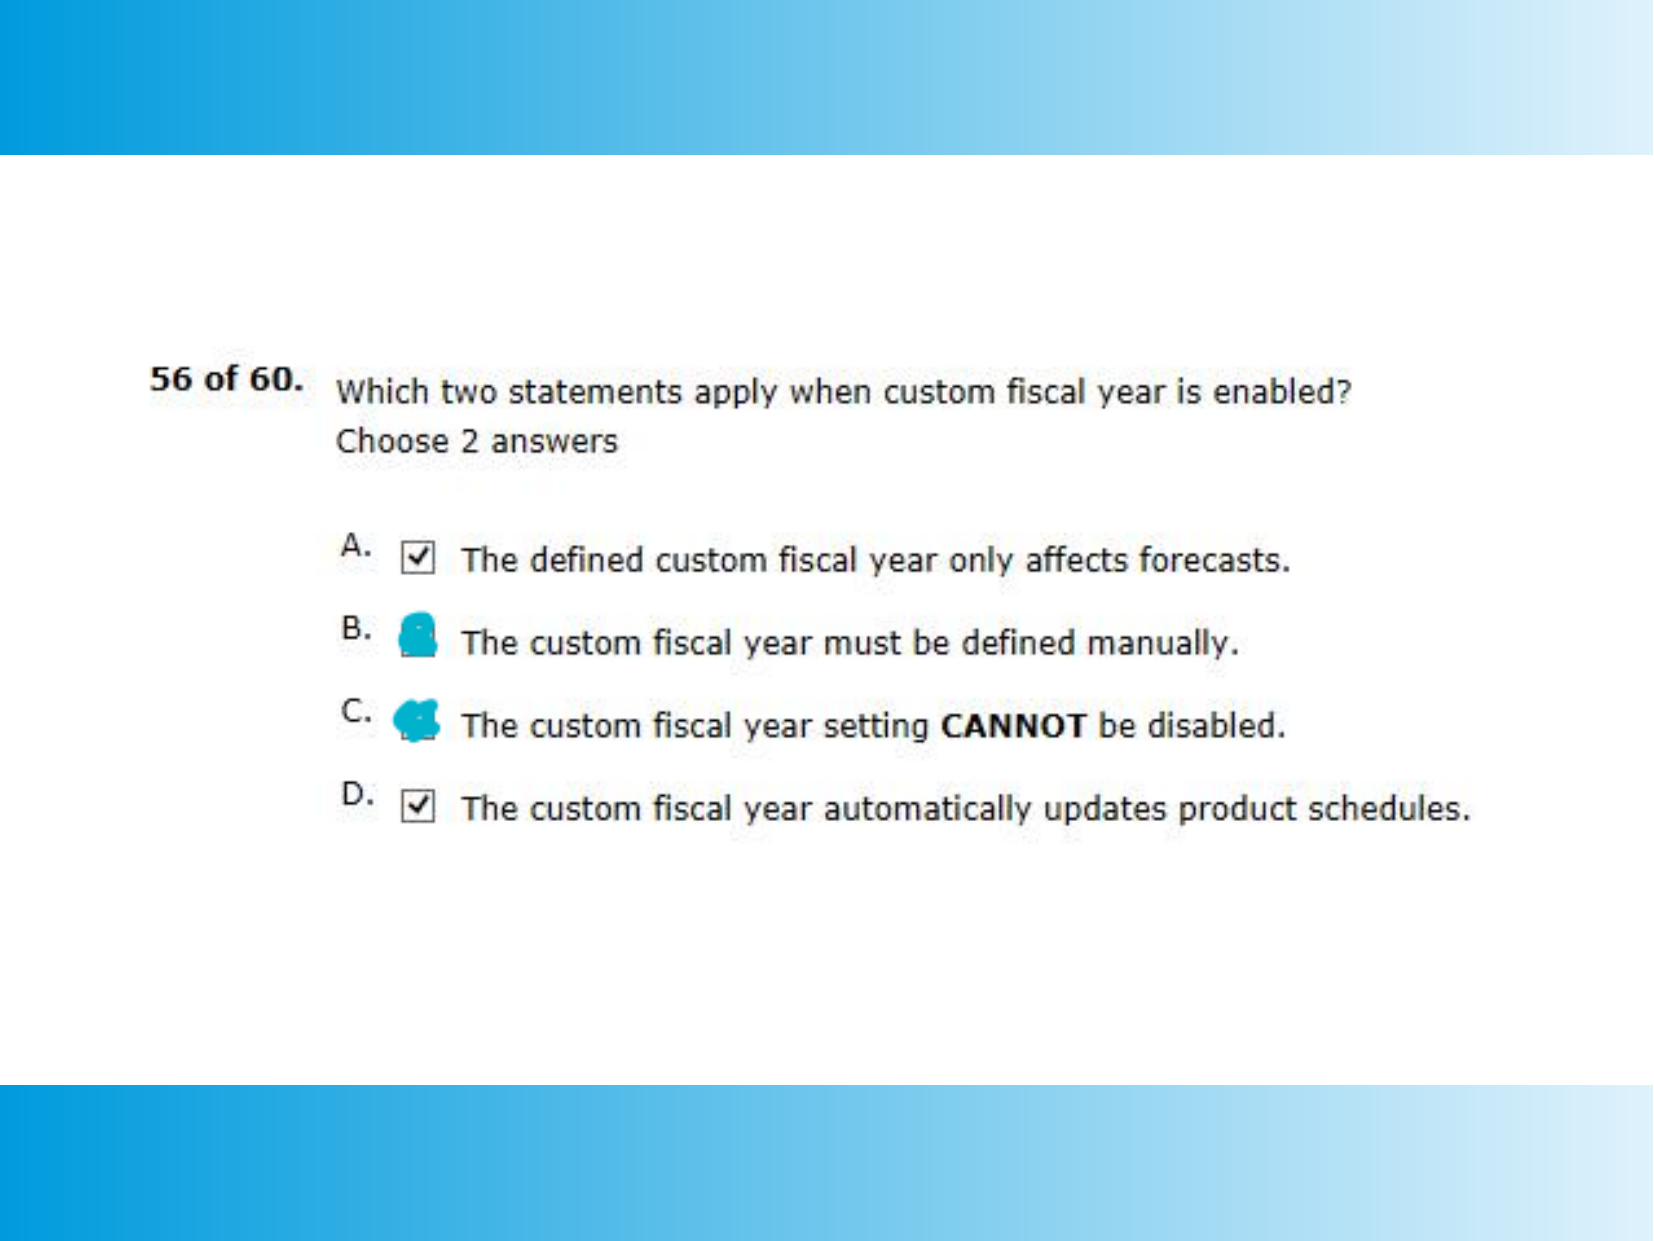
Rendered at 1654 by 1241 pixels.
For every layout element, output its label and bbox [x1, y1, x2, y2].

picture [120, 341, 1489, 865]
text_box [82, 49, 1571, 154]
text_box [82, 290, 1571, 1010]
